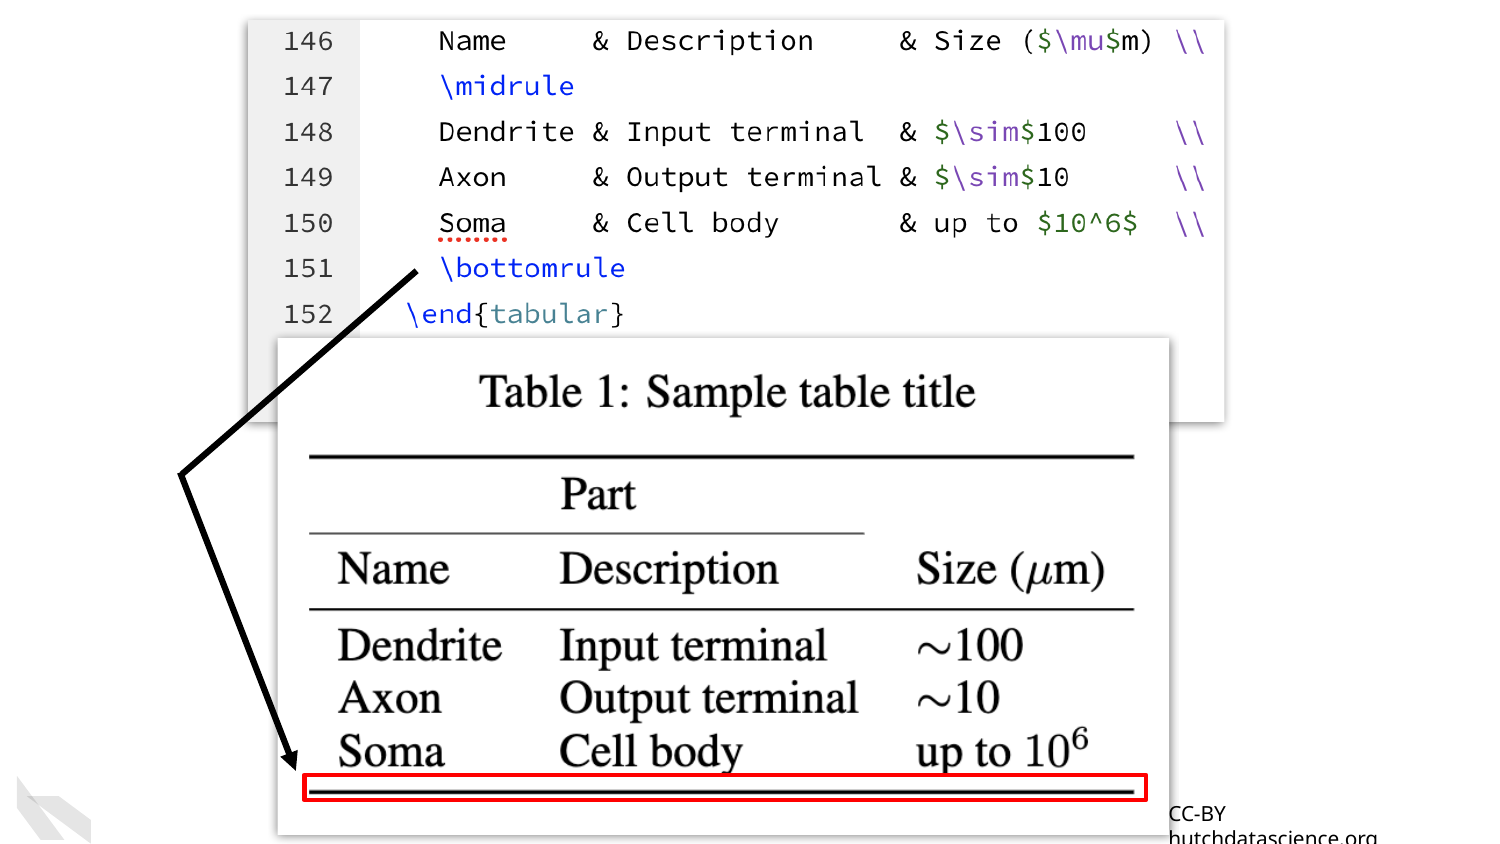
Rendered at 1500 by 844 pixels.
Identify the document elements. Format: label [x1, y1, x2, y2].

text_box [179, 480, 297, 771]
text_box [181, 270, 417, 475]
picture [220, 20, 1225, 835]
